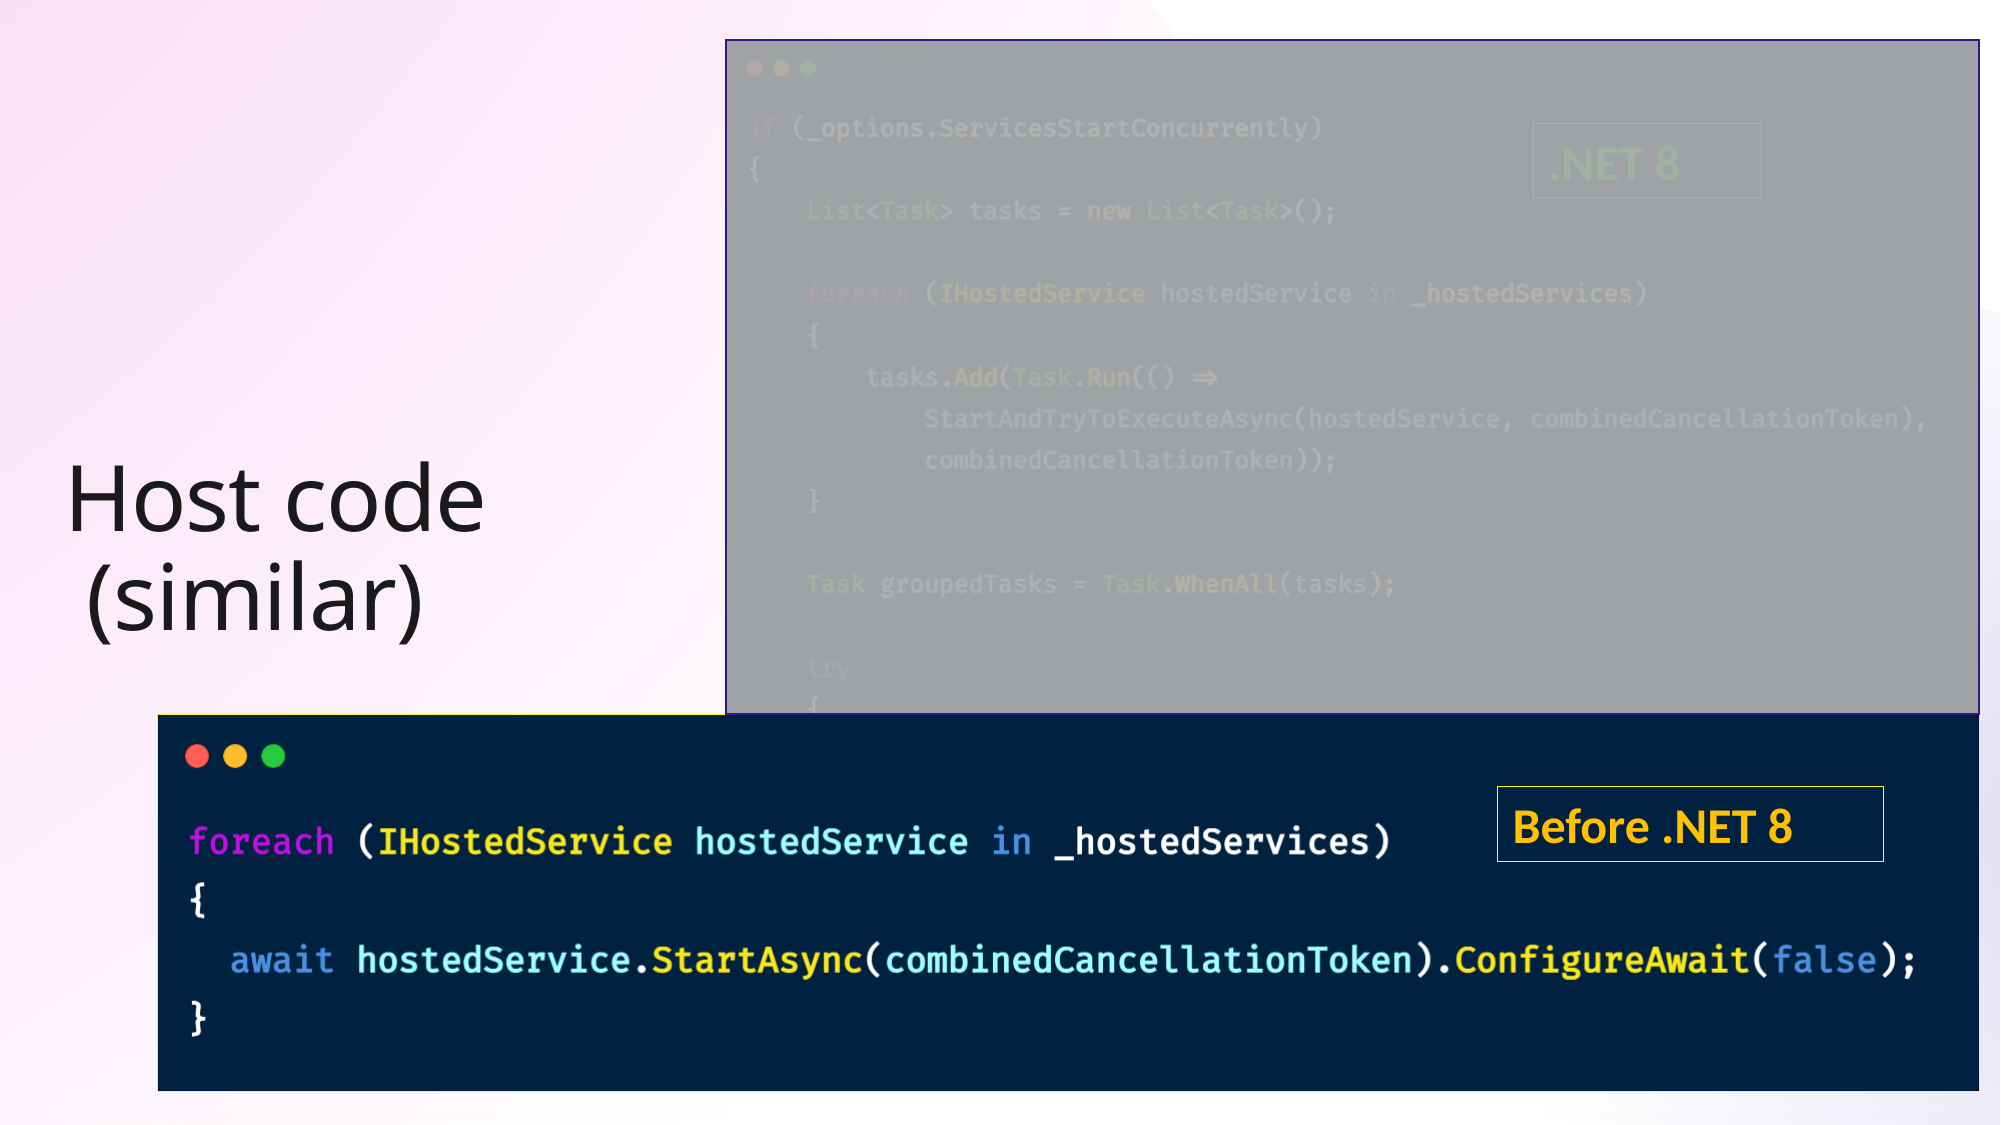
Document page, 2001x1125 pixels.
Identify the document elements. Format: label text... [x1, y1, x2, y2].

title Host code (similar) [64, 368, 659, 735]
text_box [726, 39, 1980, 714]
picture [0, 0, 2001, 1125]
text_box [157, 714, 1980, 1092]
